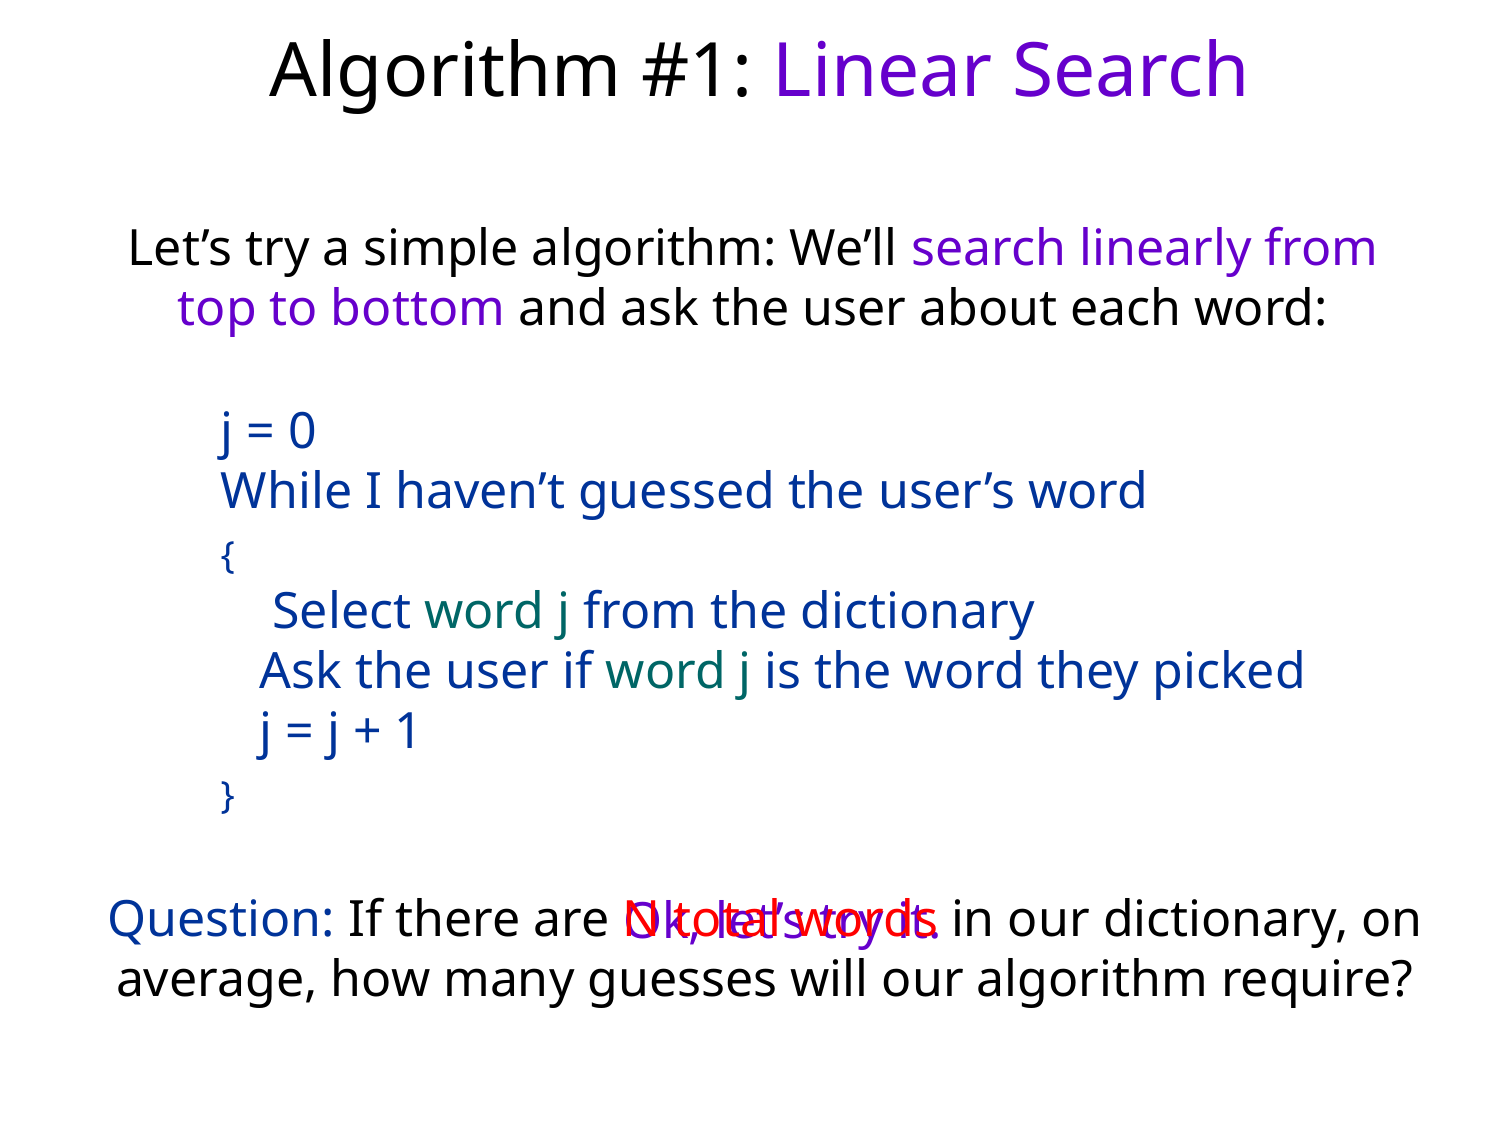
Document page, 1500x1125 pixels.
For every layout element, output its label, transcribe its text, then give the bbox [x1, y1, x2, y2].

title Algorithm #1: Linear Search [122, 0, 1398, 161]
text_box Let’s try a simple algorithm: We’ll search linearly from top to bottom and ask the user about each word: [96, 207, 1411, 343]
text_box j = 0 While I haven’t guessed the user’s word { Select word j from the dictionary Ask the user if word j is the word they picked j = j + 1 } [153, 366, 1408, 827]
text_box Question: If there are N total words in our dictionary, on average, how many guesses will our algorithm require? [87, 879, 1444, 1014]
